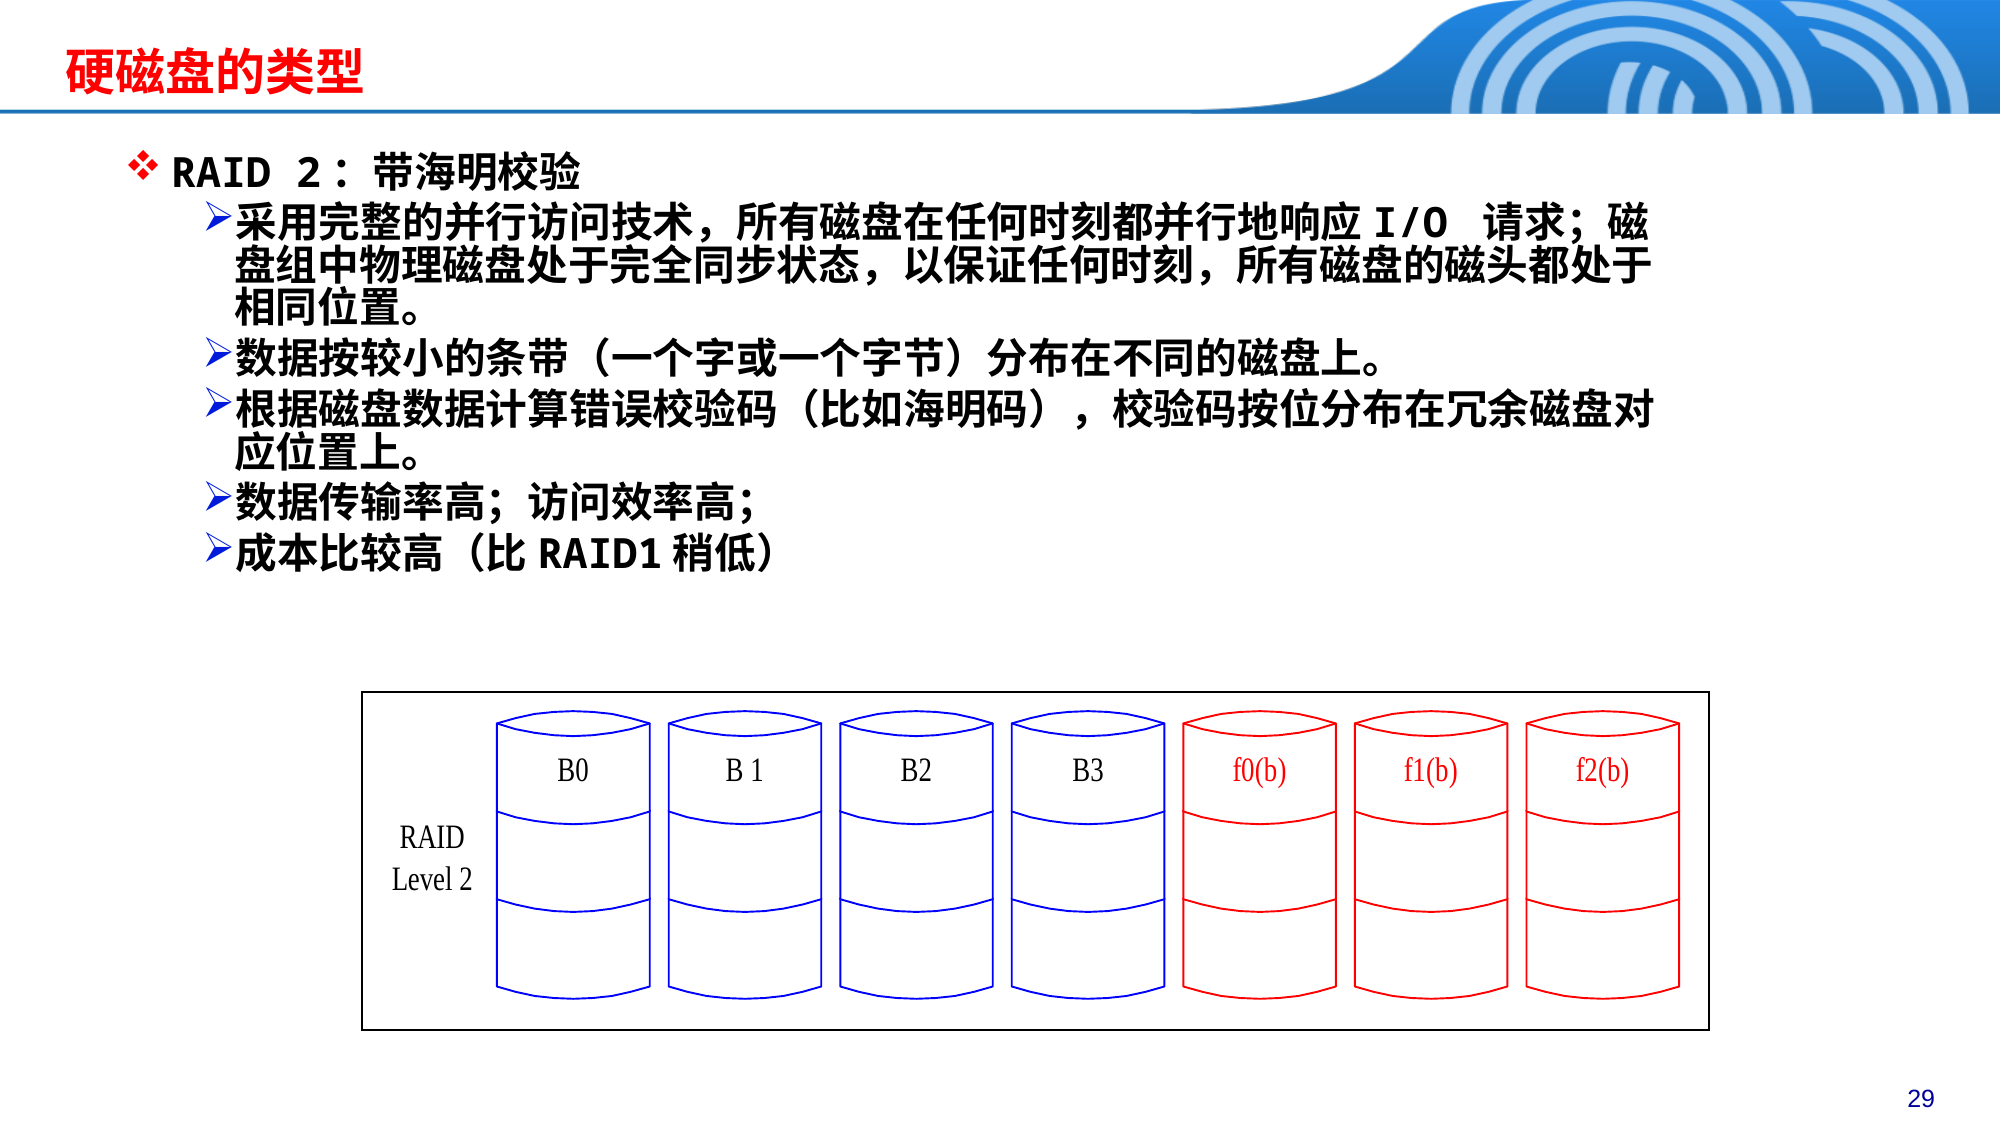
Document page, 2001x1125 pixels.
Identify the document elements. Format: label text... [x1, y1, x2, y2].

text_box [361, 692, 1710, 1031]
title 硬磁盘的类型 [54, 44, 919, 107]
text_box RAID 2：带海明校验 采用完整的并行访问技术，所有磁盘在任何时刻都并行地响应I/O 请求；磁盘组中物理磁盘处于完全同步状态，以保证任何时刻，所有磁盘的磁头都处于相同位置。 数据按较小的条带（一个字或一个字节）分布在不同的磁盘上。 根据磁盘数据计算错误校验码（比如海明码），校验码按位分布在冗余磁盘对应位置上。 数据传输率高；访问效率高； 成本比较高（比RAID1稍低） [114, 148, 1688, 582]
picture [0, 0, 2000, 114]
